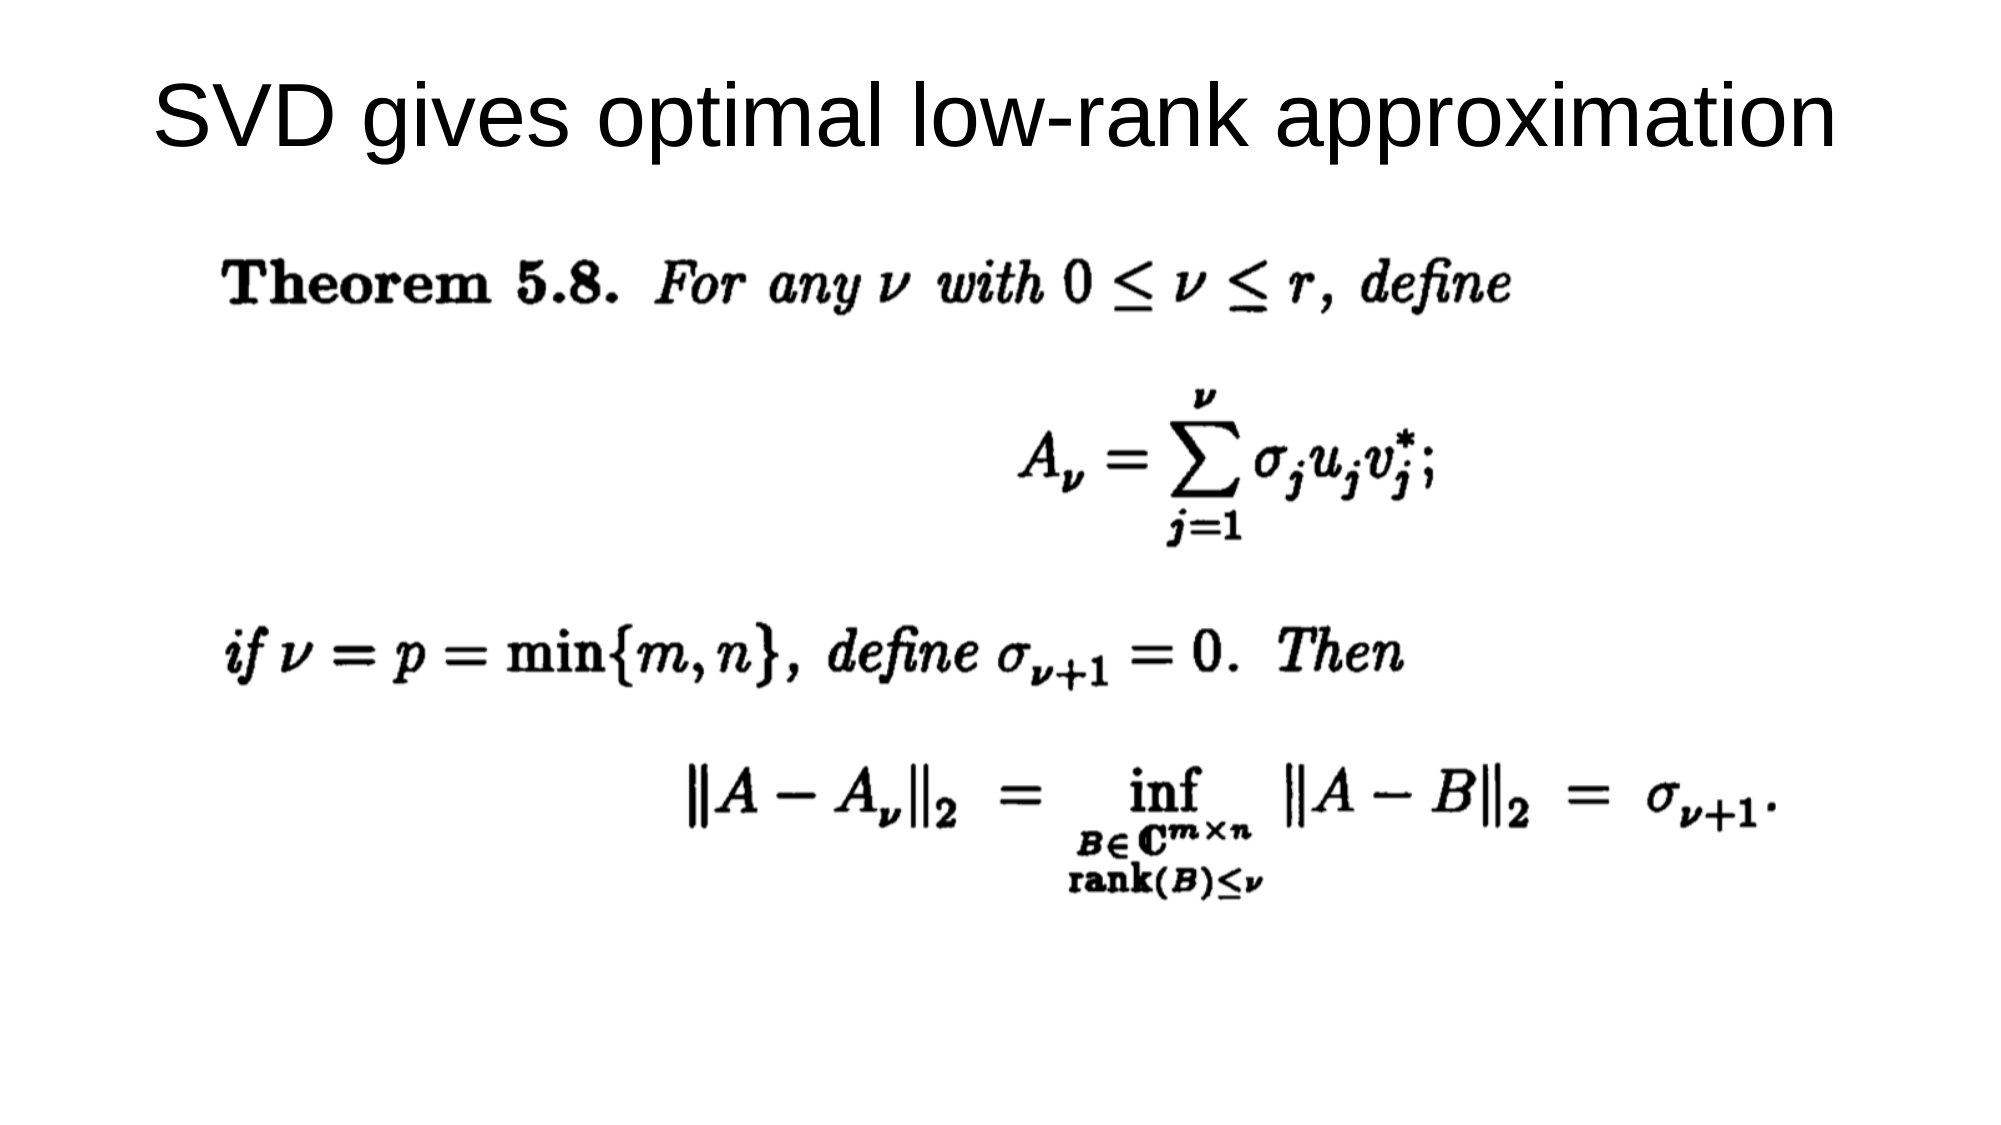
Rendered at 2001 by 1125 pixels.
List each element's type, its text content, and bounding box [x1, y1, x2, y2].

picture [188, 223, 1852, 935]
title SVD gives optimal low-rank approximation [137, 59, 1863, 175]
